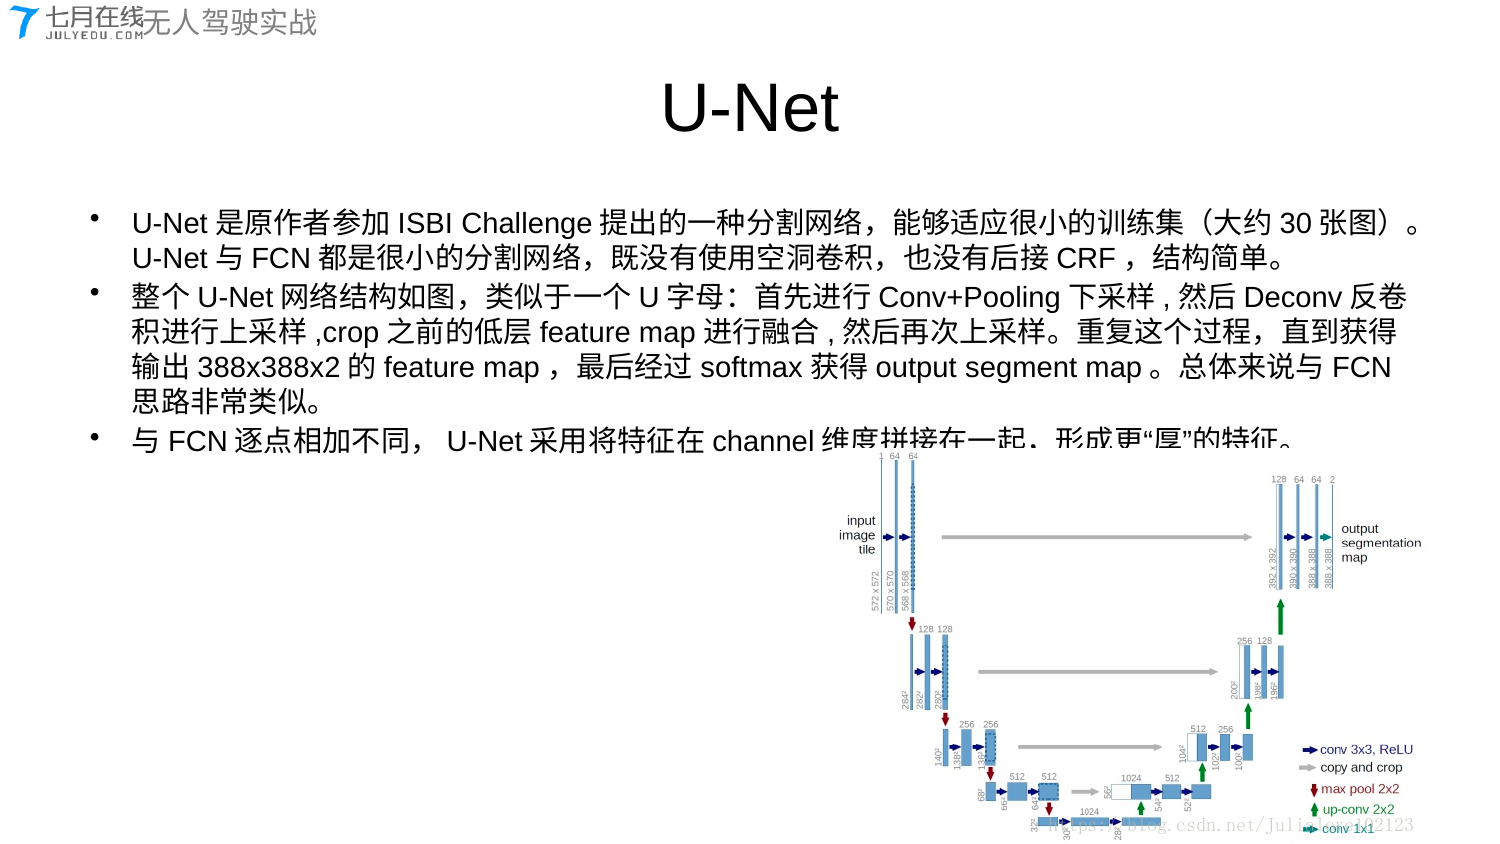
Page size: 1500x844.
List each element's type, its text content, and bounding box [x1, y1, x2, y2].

list U-Net是原作者参加ISBI Challenge提出的一种分割网络，能够适应很小的训练集（大约30张图）。U-Net与FCN都是很小的分割网络，既没有使用空洞卷积，也没有后接CRF，结构简单。 整个U-Net网络结构如图，类似于一个U字母：首先进行Conv+Pooling下采样,然后Deconv反卷积进行上采样,crop之前的低层feature map进行融合,然后再次上采样。重复这个过程，直到获得输出388x388x2的feature map，最后经过softmax获得output segment map。总体来说与FCN思路非常类似。 与FCN逐点相加不同，U-Net采用将特征在channel维度拼接在一起，形成更“厚”的特征。 [74, 196, 1426, 754]
title U-Net [74, 33, 1426, 175]
picture [832, 448, 1425, 844]
picture [7, 3, 144, 41]
